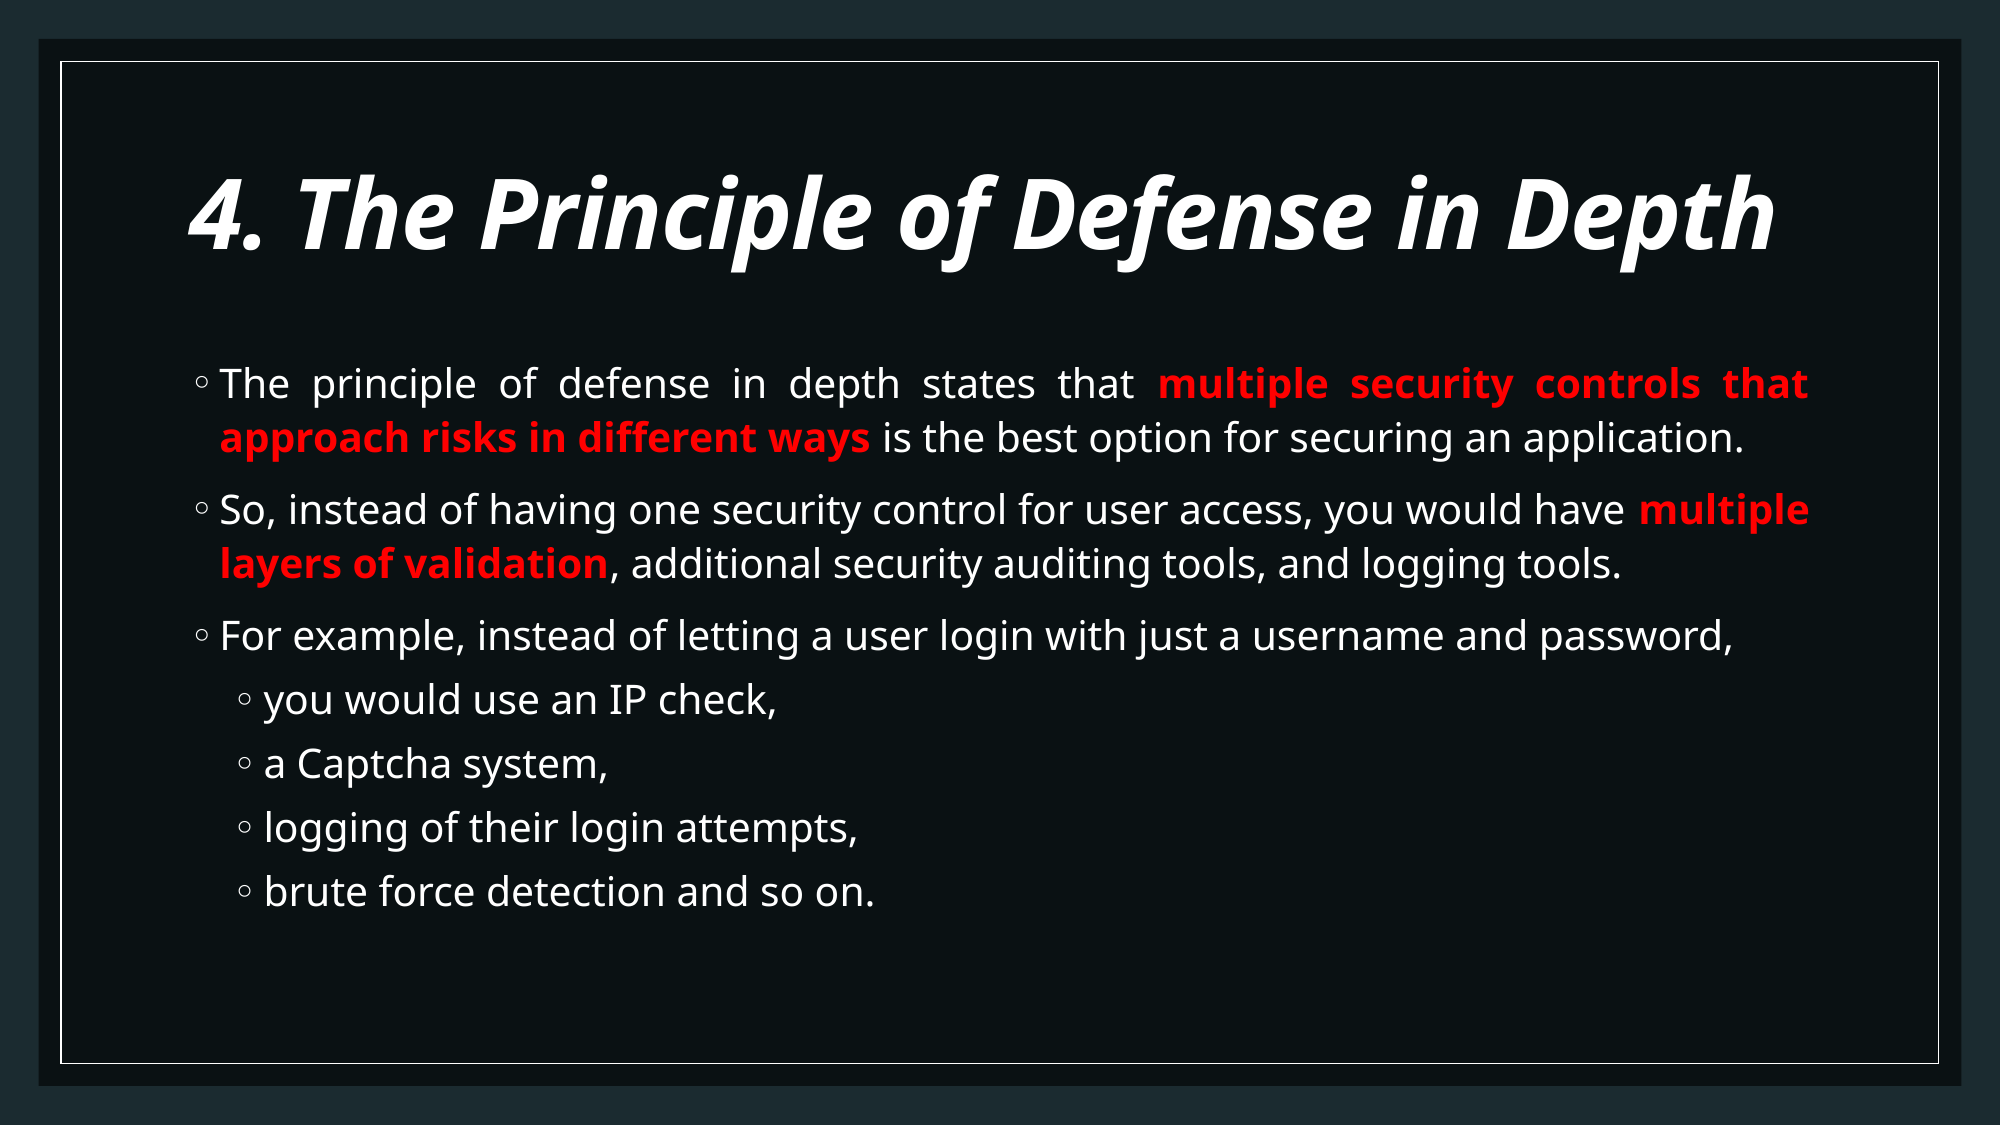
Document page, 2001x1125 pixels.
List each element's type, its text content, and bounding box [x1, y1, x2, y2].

list The principle of defense in depth states that multiple security controls that approach risks in different ways is the best option for securing an application. So, instead of having one security control for user access, you would have multiple layers of validation, additional security auditing tools, and logging tools. For example, instead of letting a user login with just a username and password, you would use an IP check, a Captcha system, logging of their login attempts, brute force detection and so on. [174, 345, 1825, 977]
title 4. The Principle of Defense in Depth [174, 105, 1825, 331]
